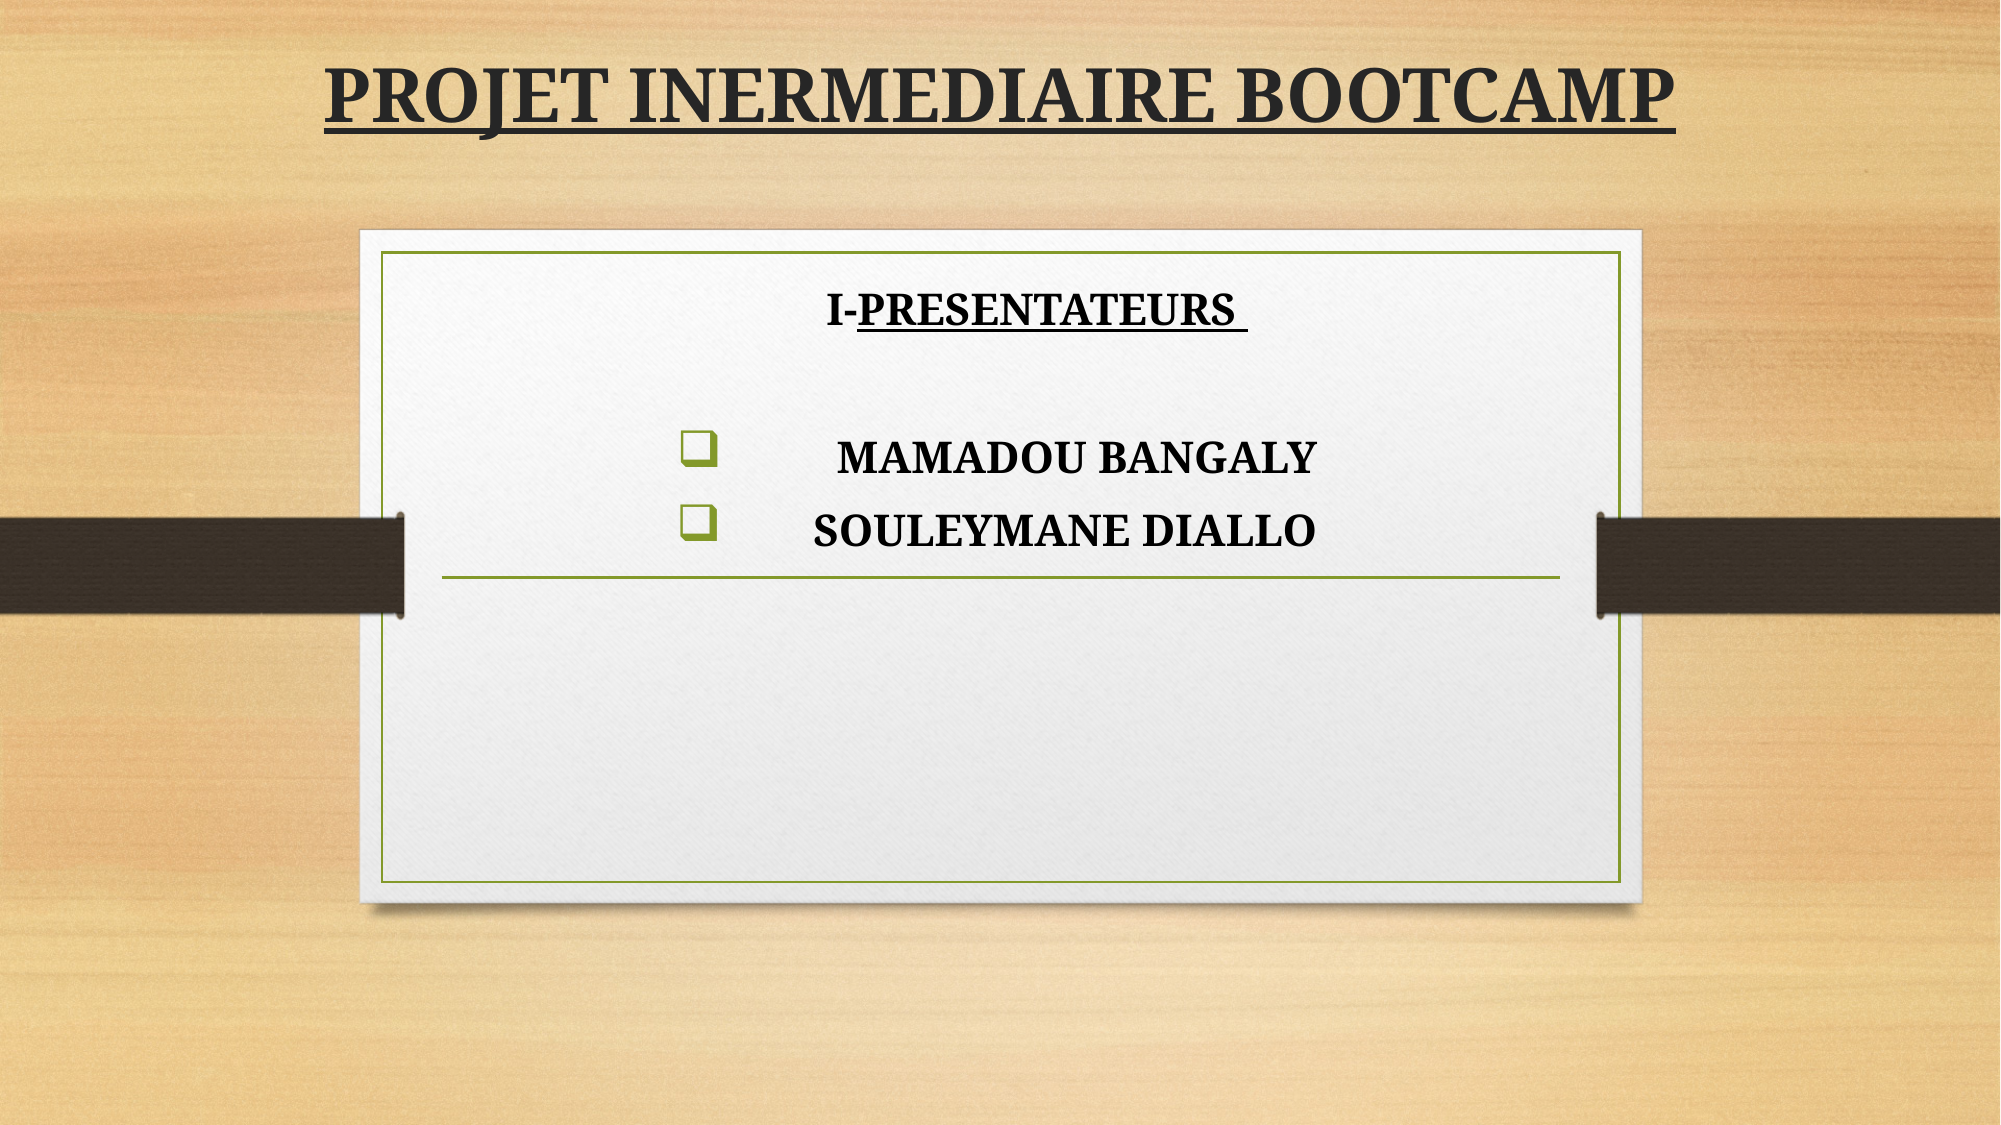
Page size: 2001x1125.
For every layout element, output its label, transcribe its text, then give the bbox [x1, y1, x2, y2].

picture [0, 0, 2001, 1125]
subtitle I-PRESENTATEURS MAMADOU BANGALY SOULEYMANE DIALLO [313, 183, 1681, 965]
title PROJET INERMEDIAIRE BOOTCAMP [249, 18, 1750, 146]
